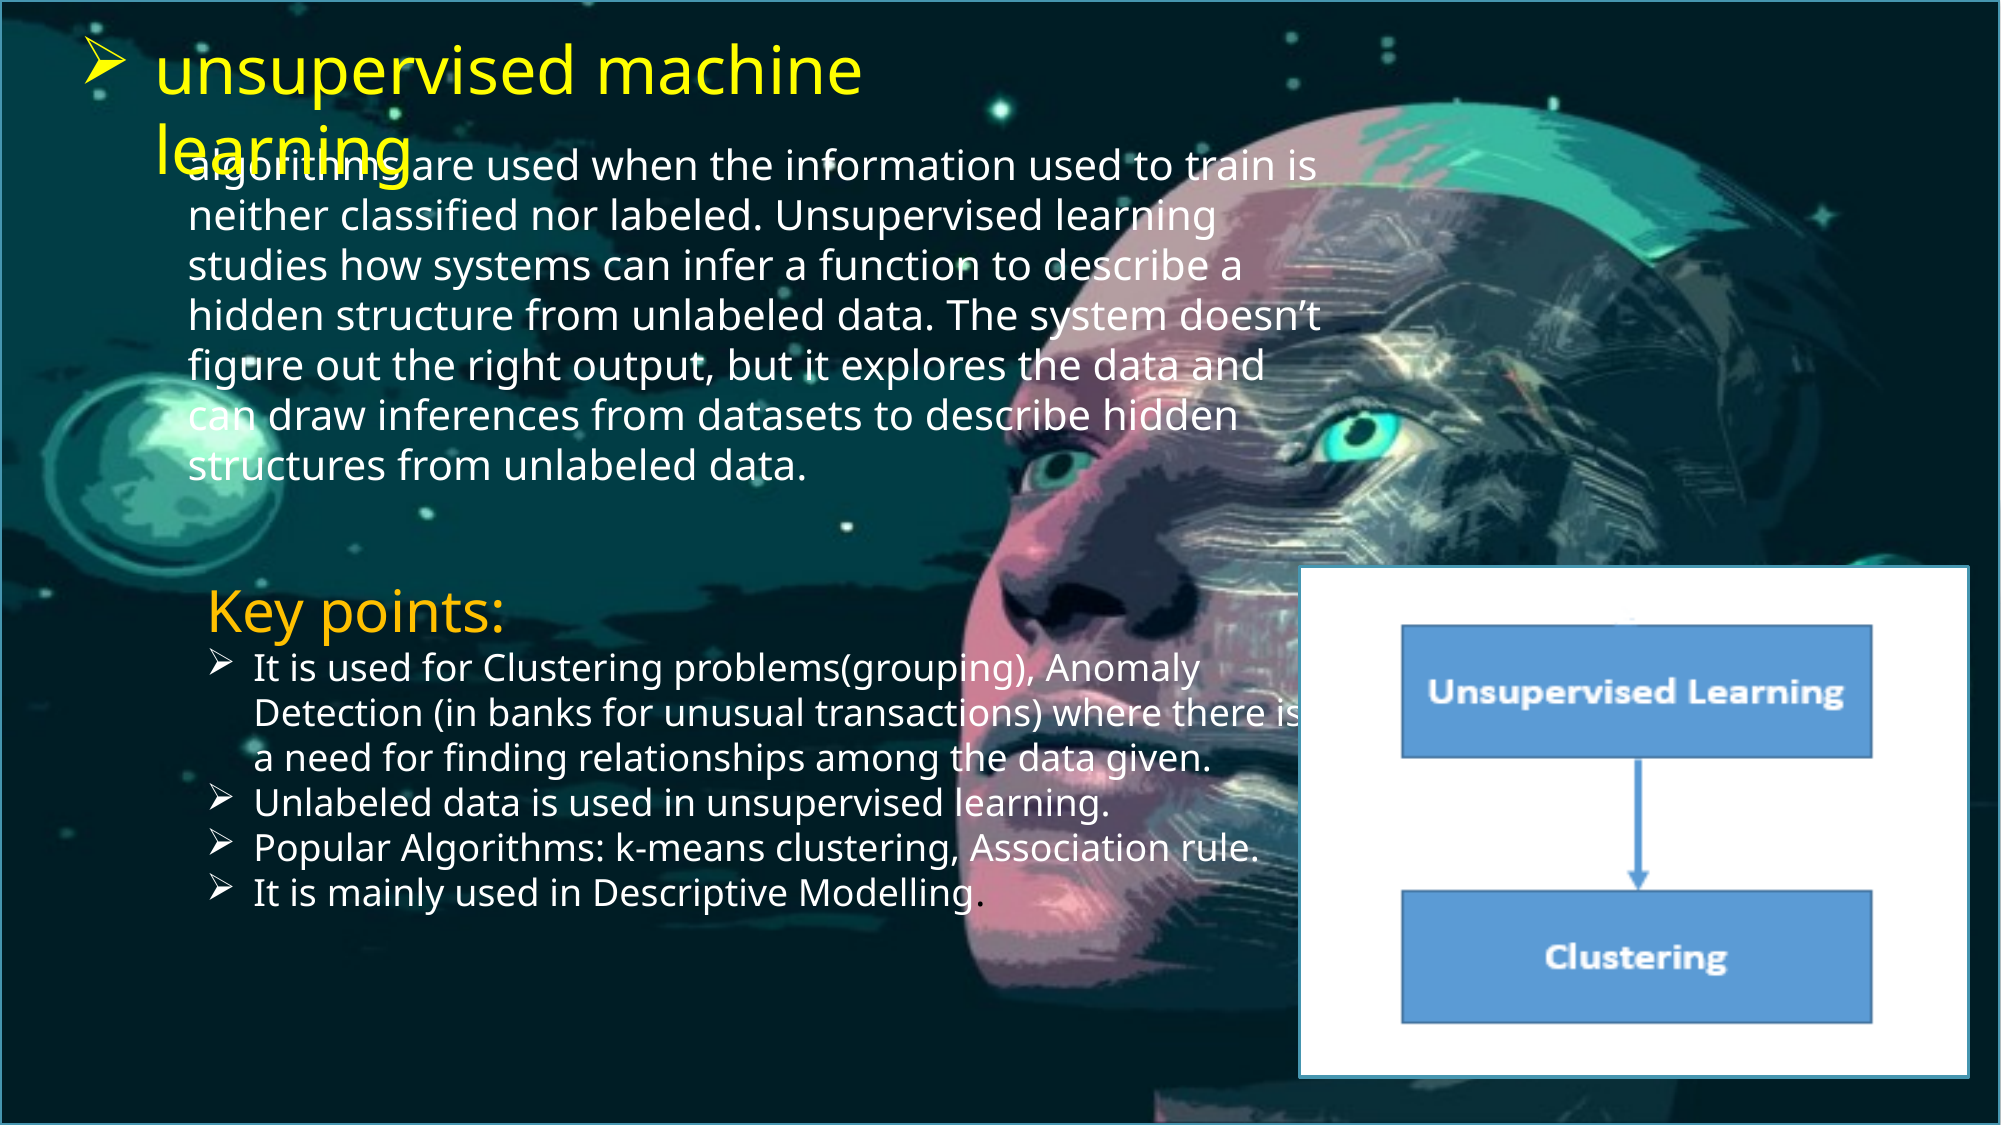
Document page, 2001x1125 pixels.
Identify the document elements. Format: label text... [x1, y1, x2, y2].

text_box algorithms are used when the information used to train is neither classified nor labeled. Unsupervised learning studies how systems can infer a function to describe a hidden structure from unlabeled data. The system doesn’t figure out the right output, but it explores the data and can draw inferences from datasets to describe hidden structures from unlabeled data. [172, 131, 1350, 497]
text_box unsupervised machine learning [64, 20, 1140, 196]
text_box Key points: It is used for Clustering problems(grouping), Anomaly Detection (in banks for unusual transactions) where there is a need for finding relationships among the data given. Unlabeled data is used in unsupervised learning. Popular Algorithms: k-means clustering, Association rule. It is mainly used in Descriptive Modelling. [191, 566, 1298, 922]
text_box [1298, 565, 1970, 1079]
text_box [0, 0, 2000, 1125]
